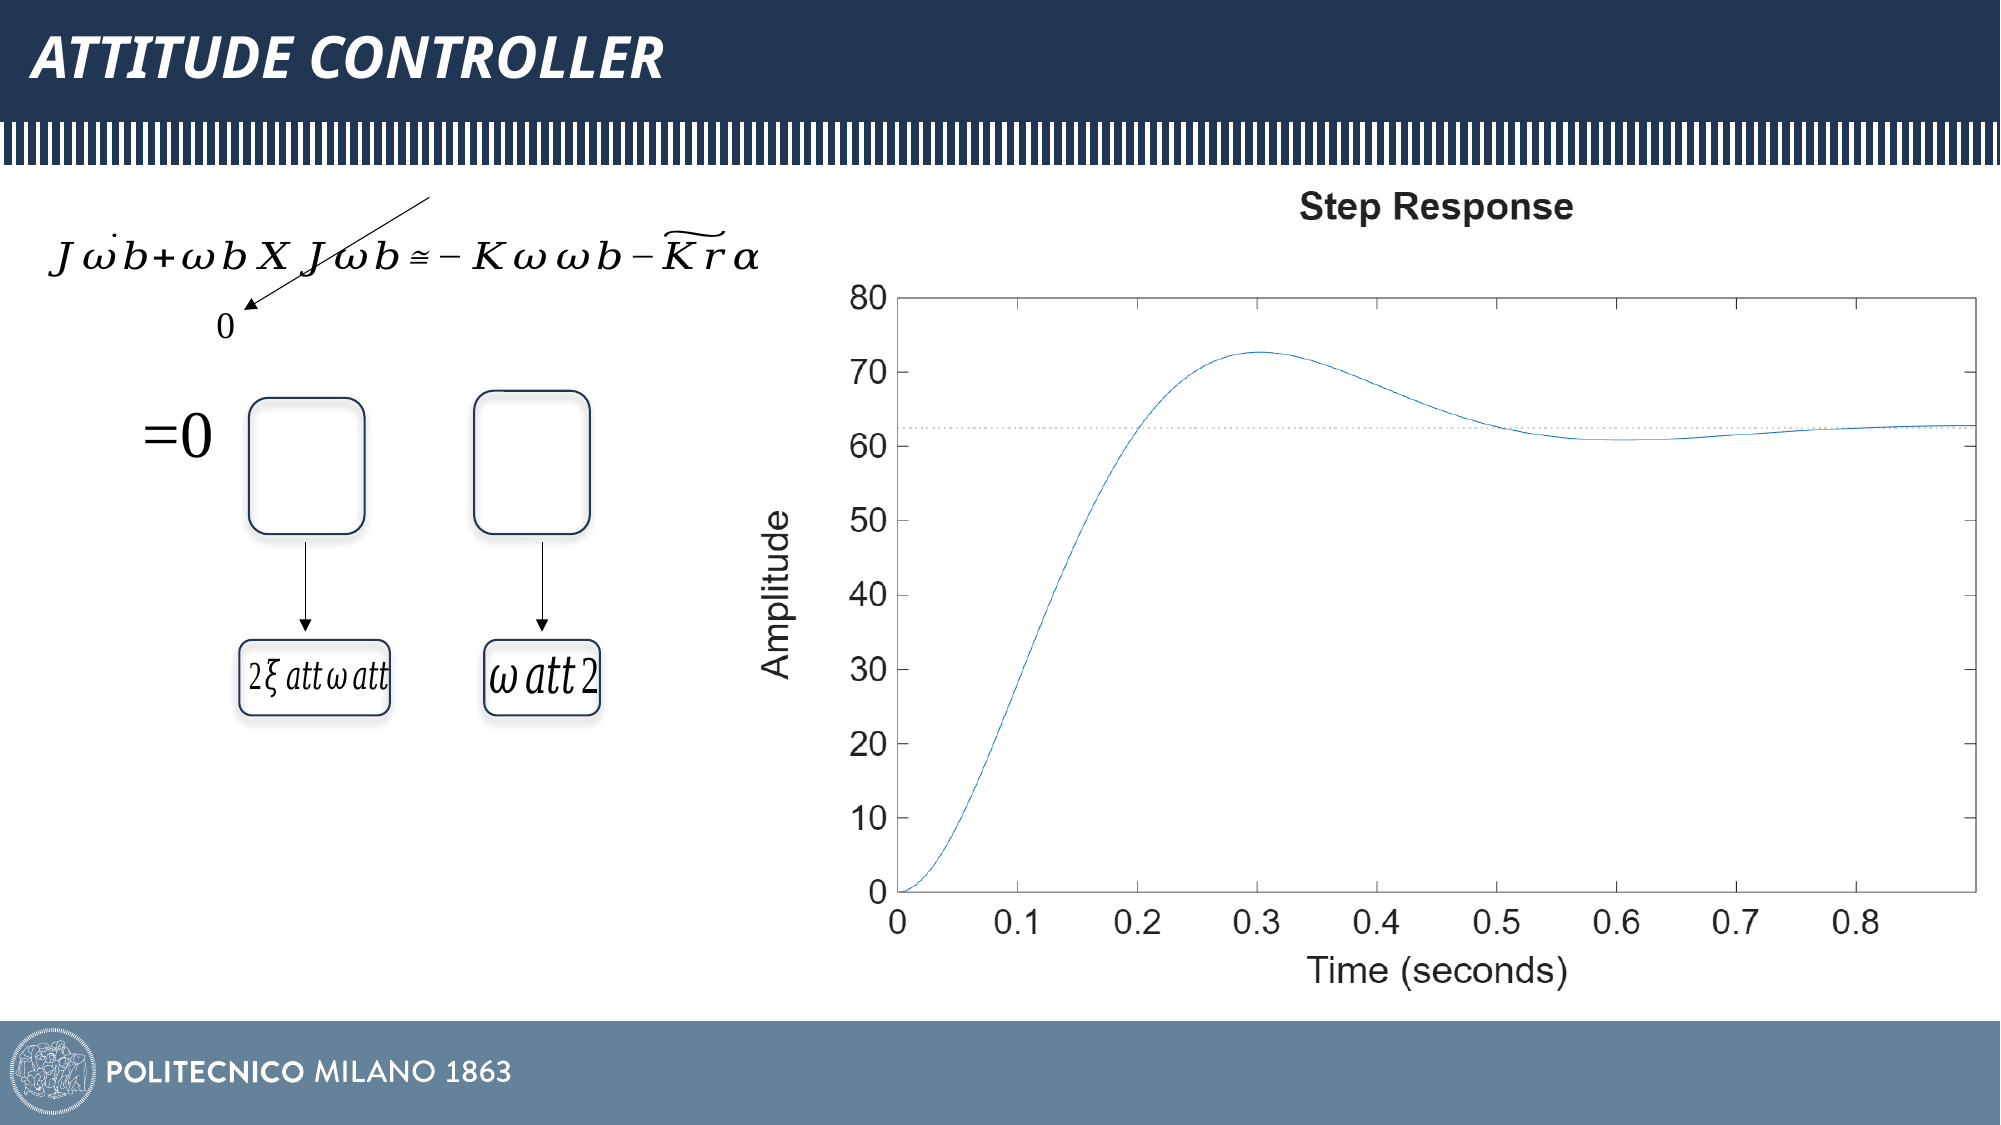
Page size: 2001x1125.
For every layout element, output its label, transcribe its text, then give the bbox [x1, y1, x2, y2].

text_box [238, 638, 391, 717]
text_box 0 [201, 293, 251, 353]
text_box [483, 638, 601, 717]
picture [758, 189, 1978, 992]
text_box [244, 197, 430, 310]
text_box [473, 389, 591, 536]
text_box [247, 396, 366, 536]
title ATTITUDE CONTROLLER [17, 14, 1161, 104]
